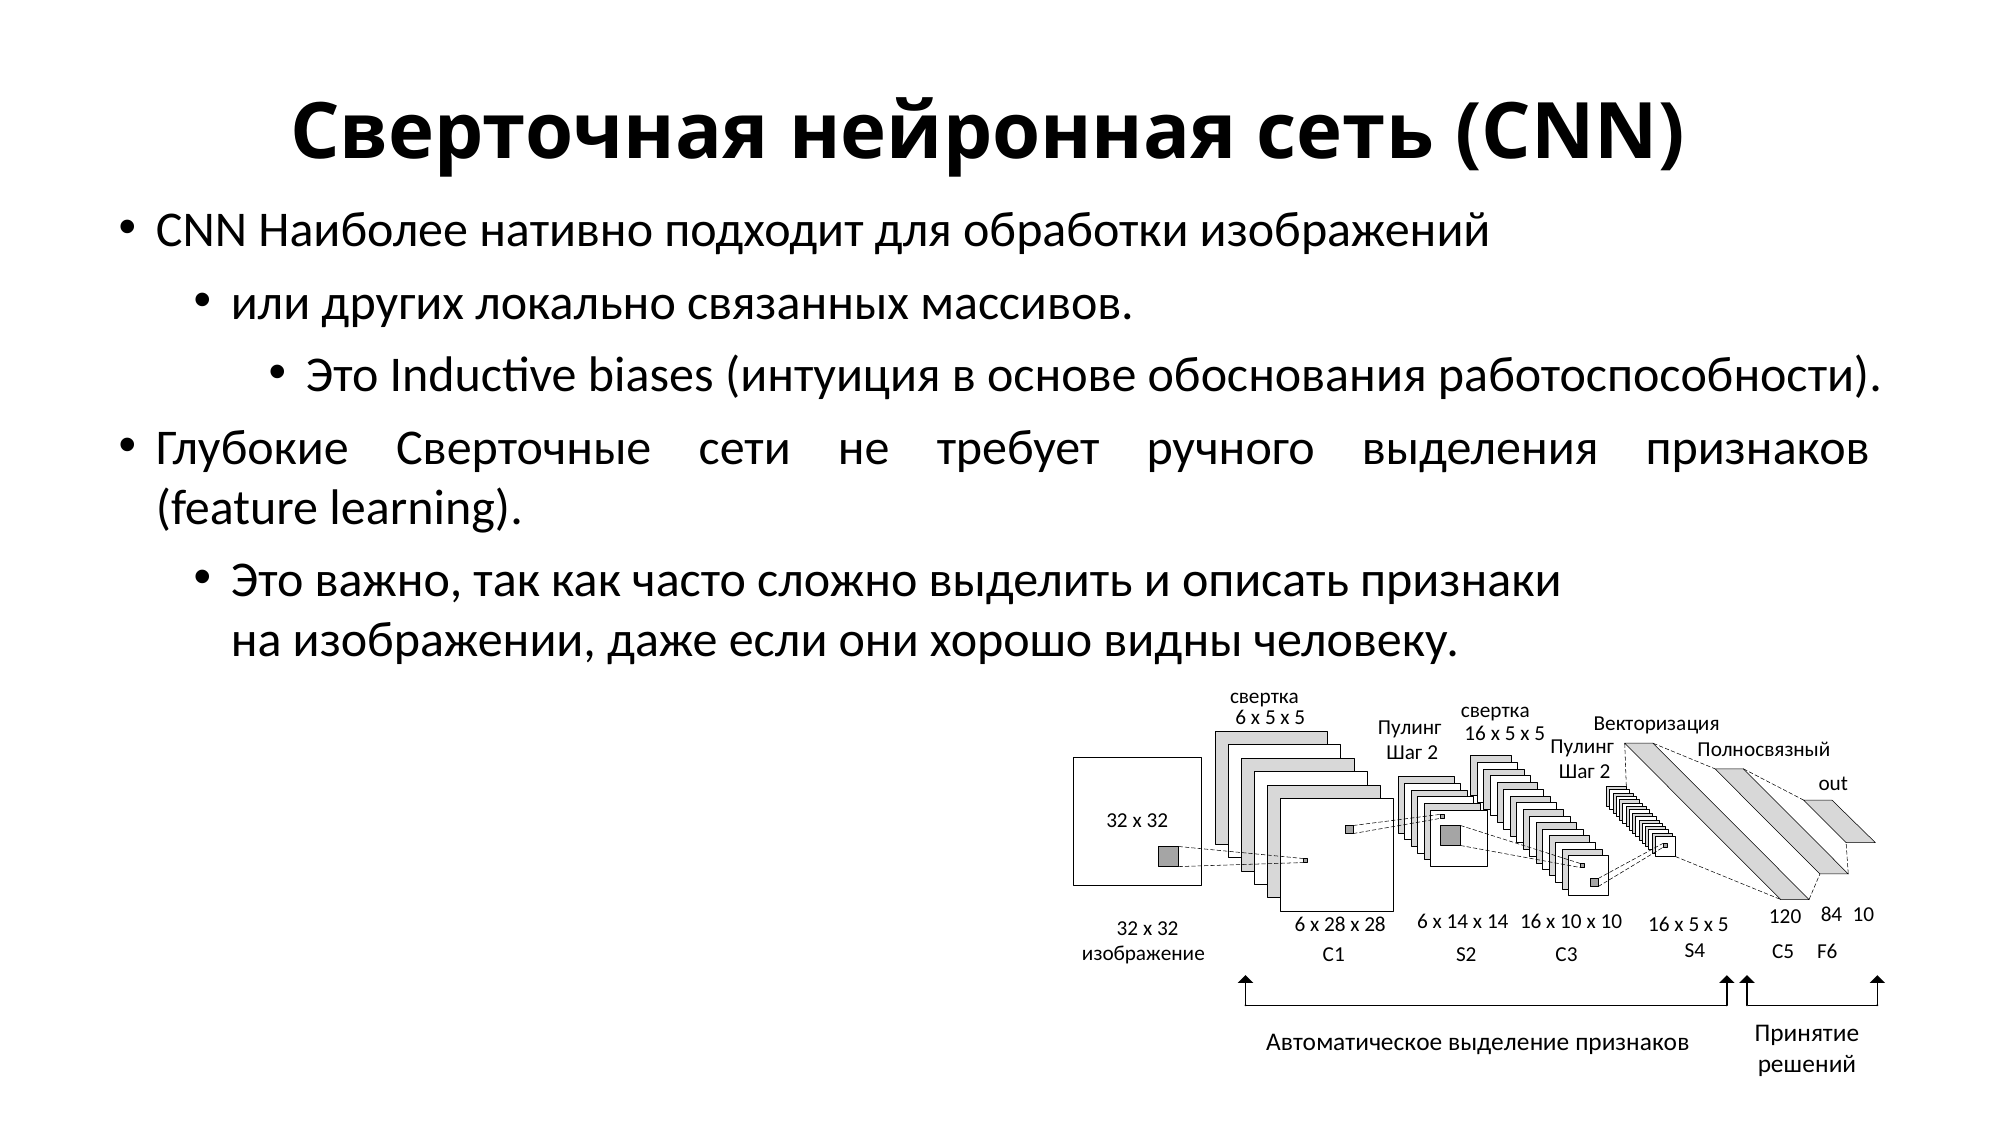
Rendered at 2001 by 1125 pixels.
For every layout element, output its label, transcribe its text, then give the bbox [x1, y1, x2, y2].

picture [1070, 677, 1886, 1092]
list CNN Наиболее нативно подходит для обработки изображений или других локально связанных массивов. Это Inductive biases (интуиция в основе обоснования работоспособности). Глубокие Сверточные сети не требует ручного выделения признаков (feature learning). Это важно, так как часто сложно выделить и описать признаки на изображении, даже если они хорошо видны человеку. [97, 189, 1933, 1092]
title Сверточная нейронная сеть (CNN) [135, 58, 1861, 189]
